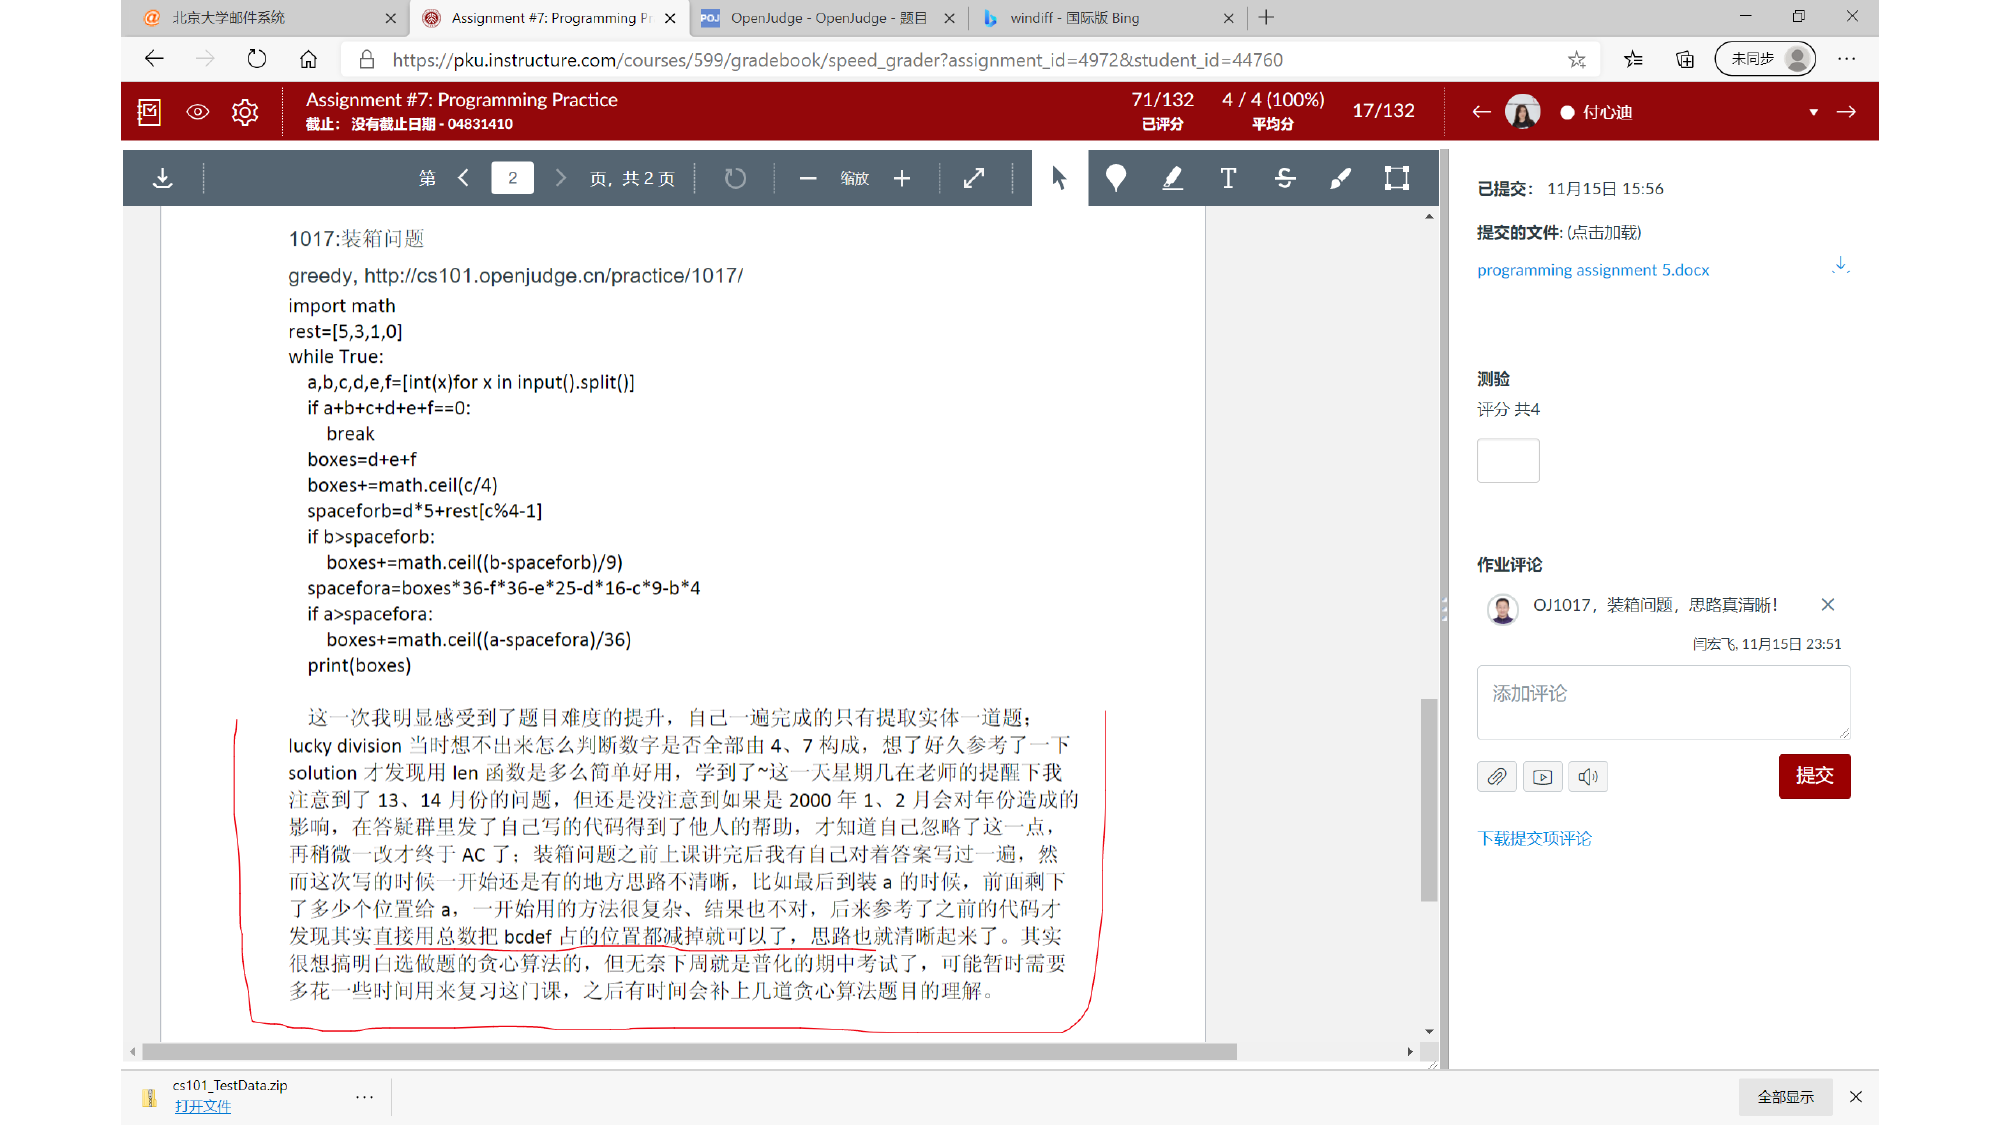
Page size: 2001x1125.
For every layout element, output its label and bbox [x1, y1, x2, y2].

picture [121, 0, 1879, 1125]
